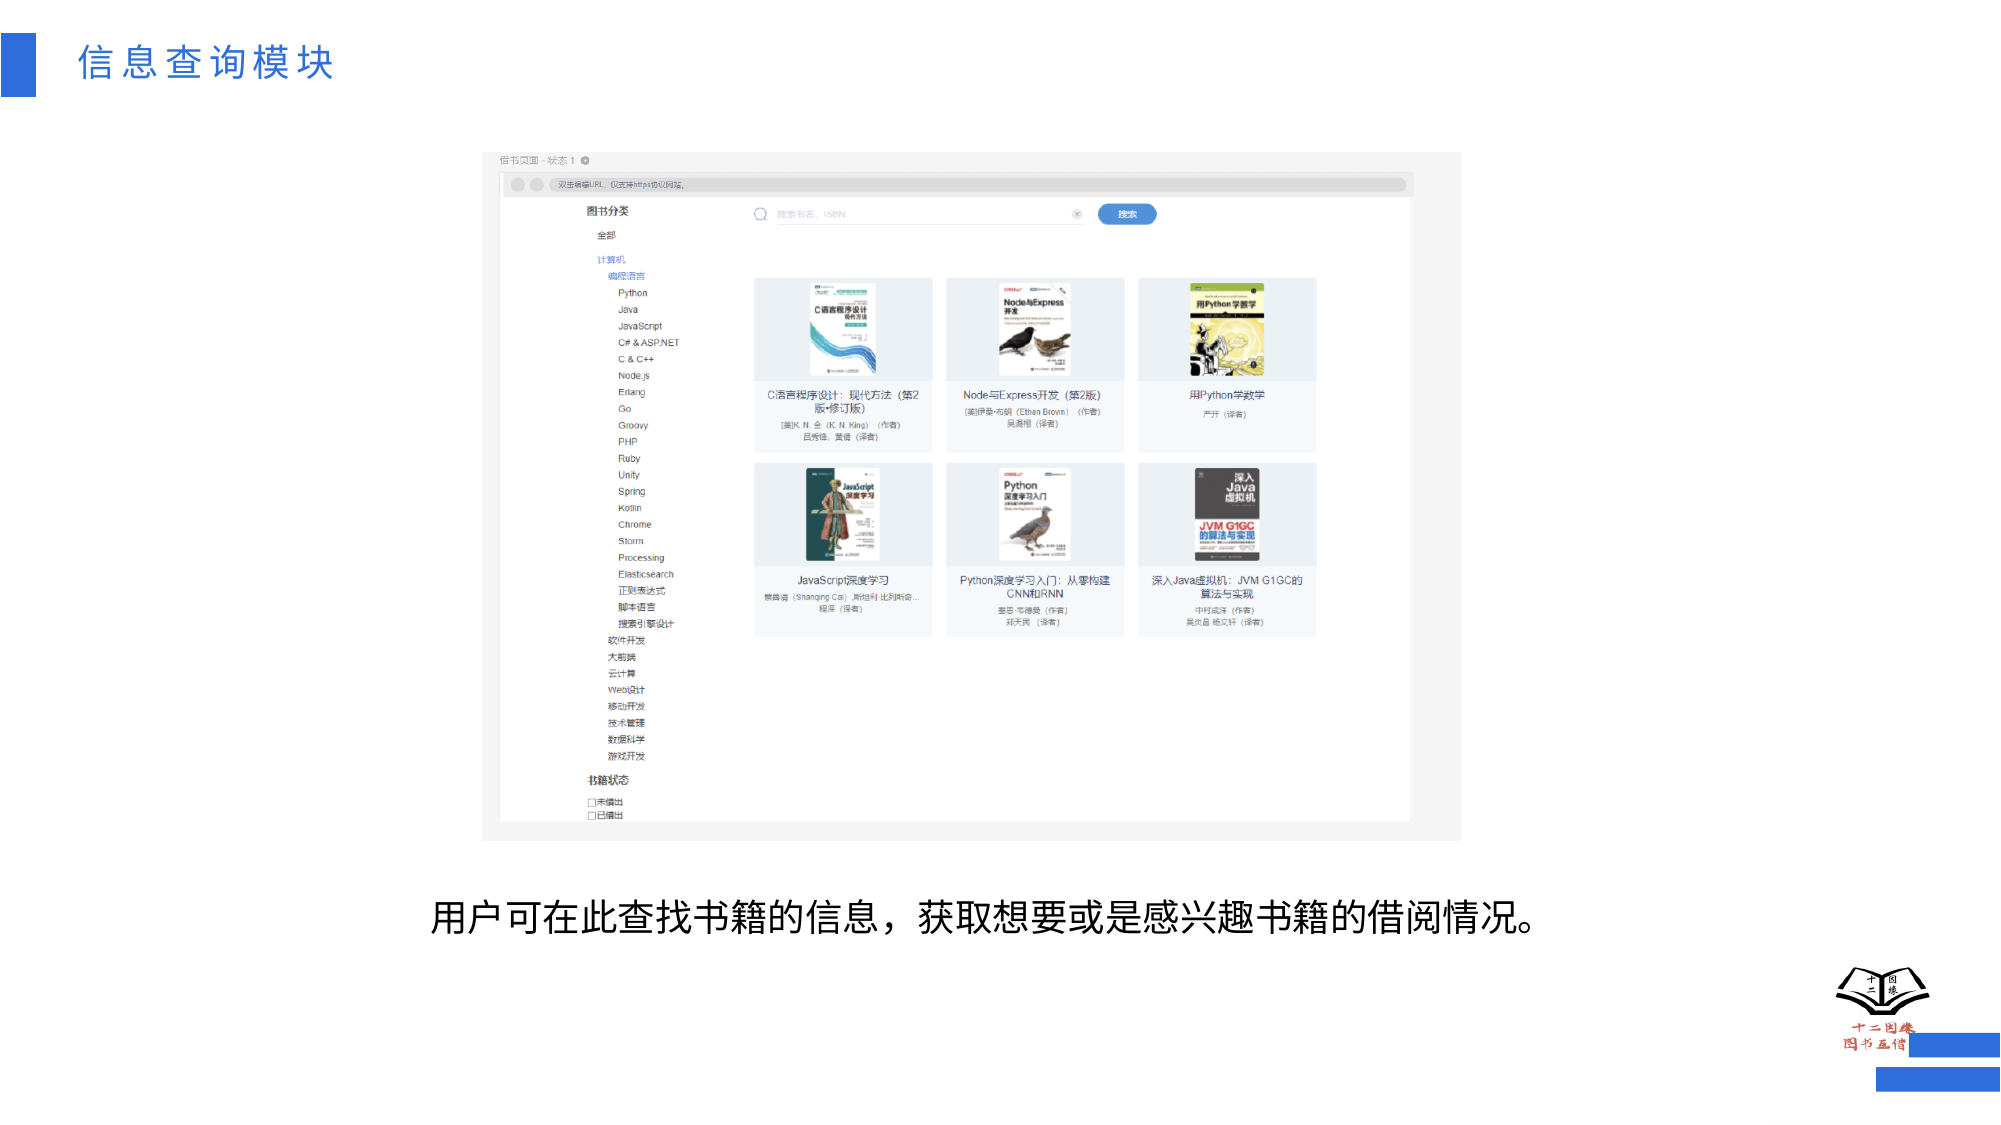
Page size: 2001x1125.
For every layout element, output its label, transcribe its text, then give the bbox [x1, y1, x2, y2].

picture [1765, 890, 2000, 1125]
text_box [1908, 1032, 2000, 1058]
text_box 信息查询模块 [63, 31, 350, 92]
picture [482, 152, 1461, 841]
text_box [0, 31, 38, 99]
text_box 用户可在此查找书籍的信息，获取想要或是感兴趣书籍的借阅情况。 [371, 886, 1601, 947]
text_box [1875, 1066, 2000, 1093]
